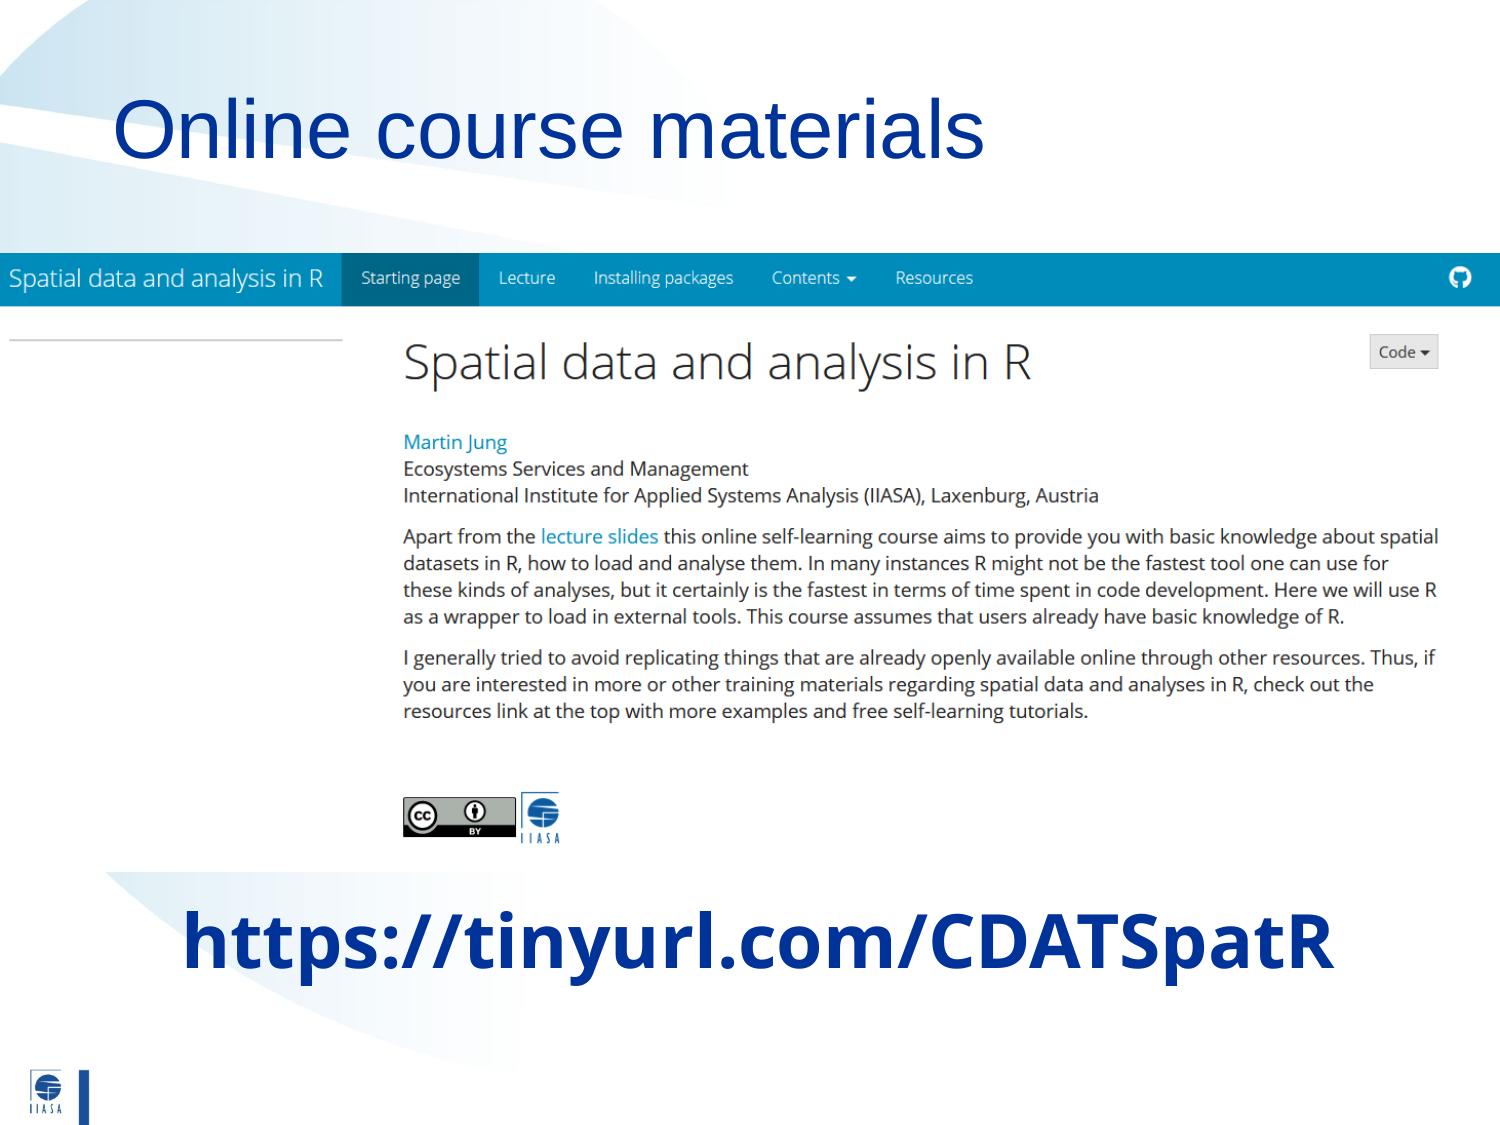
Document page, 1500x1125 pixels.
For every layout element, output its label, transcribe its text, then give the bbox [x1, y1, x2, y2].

picture [44, 276, 48, 286]
picture [0, 307, 1500, 1125]
picture [93, 269, 101, 286]
list https://tinyurl.com/CDATSpatR [14, 893, 1500, 1024]
picture [1449, 267, 1472, 287]
title Online course materials [111, 74, 1425, 251]
picture [636, 272, 640, 282]
picture [399, 275, 404, 283]
picture [158, 274, 162, 286]
picture [815, 275, 820, 283]
picture [131, 274, 135, 286]
picture [206, 274, 210, 286]
picture [175, 269, 183, 286]
picture [0, 0, 1500, 252]
picture [368, 274, 373, 282]
